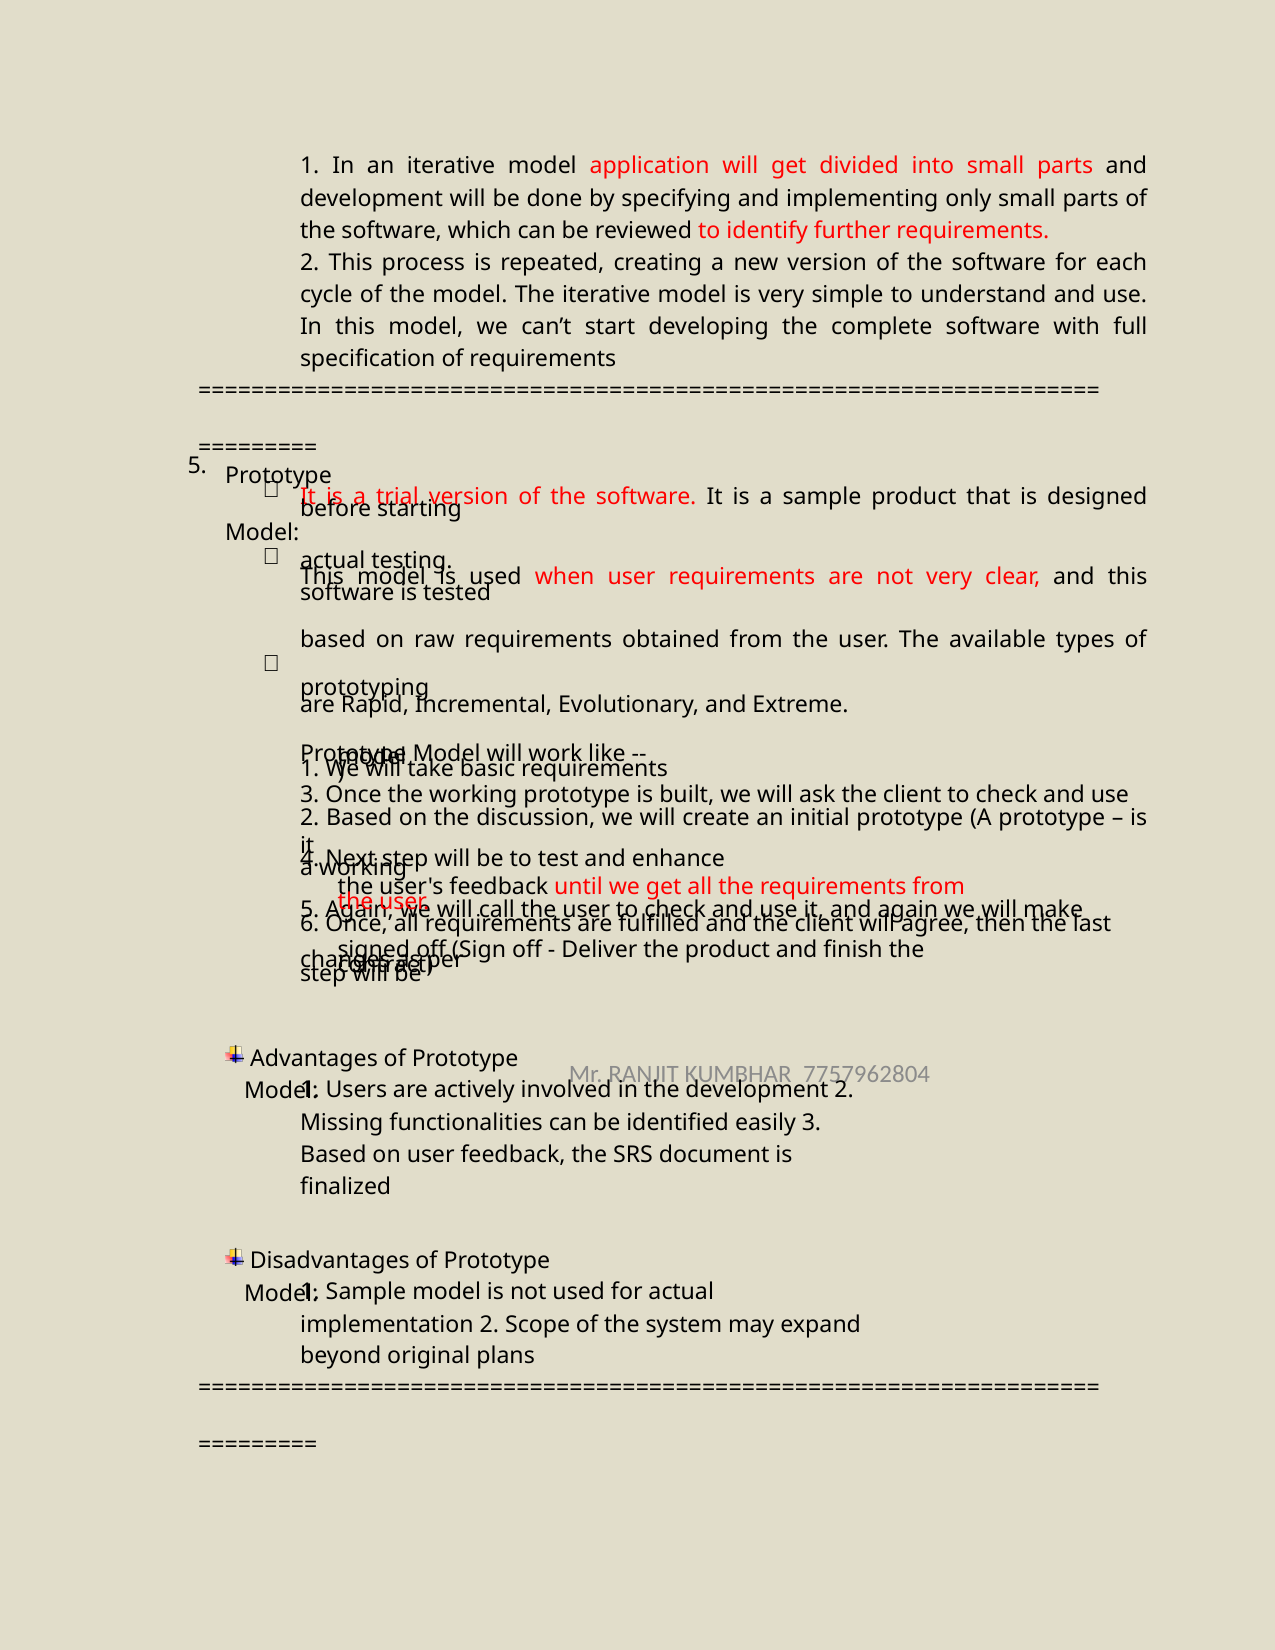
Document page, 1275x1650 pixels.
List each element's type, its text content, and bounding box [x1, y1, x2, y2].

text_box Advantages of Prototype Model: [244, 1039, 585, 1104]
text_box 6. Once, all requirements are fulfilled and the client will agree, then the last step will be [300, 886, 1148, 986]
text_box  [262, 626, 280, 726]
text_box ============================================================================= [198, 345, 1100, 461]
text_box Disadvantages of Prototype Model: [244, 1241, 613, 1306]
text_box ============================================================================= [198, 1342, 1100, 1458]
text_box 1. Sample model is not used for actual implementation 2. Scope of the system may expand beyond original plans [300, 1272, 864, 1342]
text_box signed off (Sign off - Deliver the product and finish the contract) [337, 947, 950, 977]
text_box 1. In an iterative model application will get divided into small parts and development will be done by specifying and implementing only small parts of the software, which can be reviewed to identify further requirements. [300, 146, 1148, 242]
text_box 1. Users are actively involved in the development 2. Missing functionalities can be identified easily 3. Based on user feedback, the SRS document is finalized [300, 1070, 859, 1200]
text_box 5. [187, 445, 212, 478]
text_box 2. This process is repeated, creating a new version of the software for each cycle of the model. The iterative model is very simple to understand and use. In this model, we can’t start developing the complete software with full specification of requirements [300, 242, 1148, 372]
text_box Prototype Model: [225, 430, 403, 546]
text_box  [262, 553, 280, 585]
text_box  [262, 490, 280, 514]
text_box [225, 1044, 244, 1266]
text_box It is a trial version of the software. It is a sample product that is designed before starting actual testing. This model is used when user requirements are not very clear, and this software is tested based on raw requirements obtained from the user. The available types of prototyping are Rapid, Incremental, Evolutionary, and Extreme. Prototype Model will work like -- 1. We will take basic requirements 2. Based on the discussion, we will create an initial prototype (A prototype – is a working [300, 498, 1148, 756]
text_box 3. Once the working prototype is built, we will ask the client to check and use it 4. Next step will be to test and enhance 5. Again, we will call the user to check and use it, and again we will make changes as per [300, 756, 1148, 886]
footer Mr. RANJIT KUMBHAR 7757962804 [512, 1042, 988, 1103]
